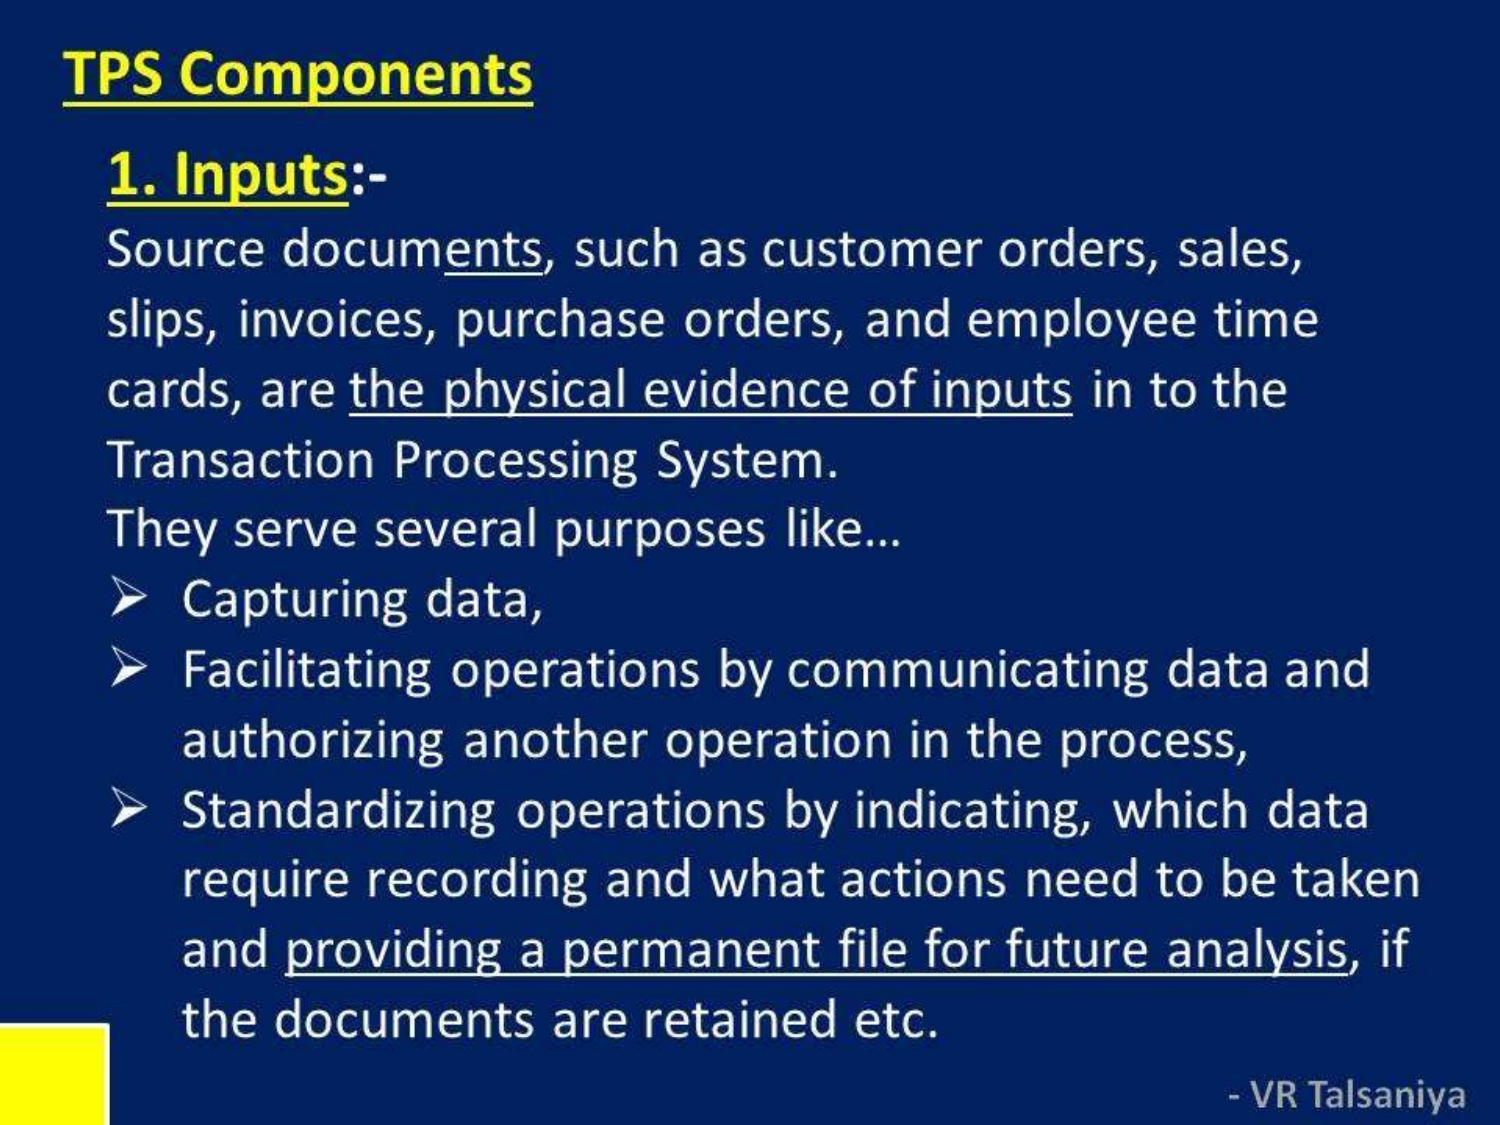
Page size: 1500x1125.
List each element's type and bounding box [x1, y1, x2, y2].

text_box [0, 0, 1500, 1125]
